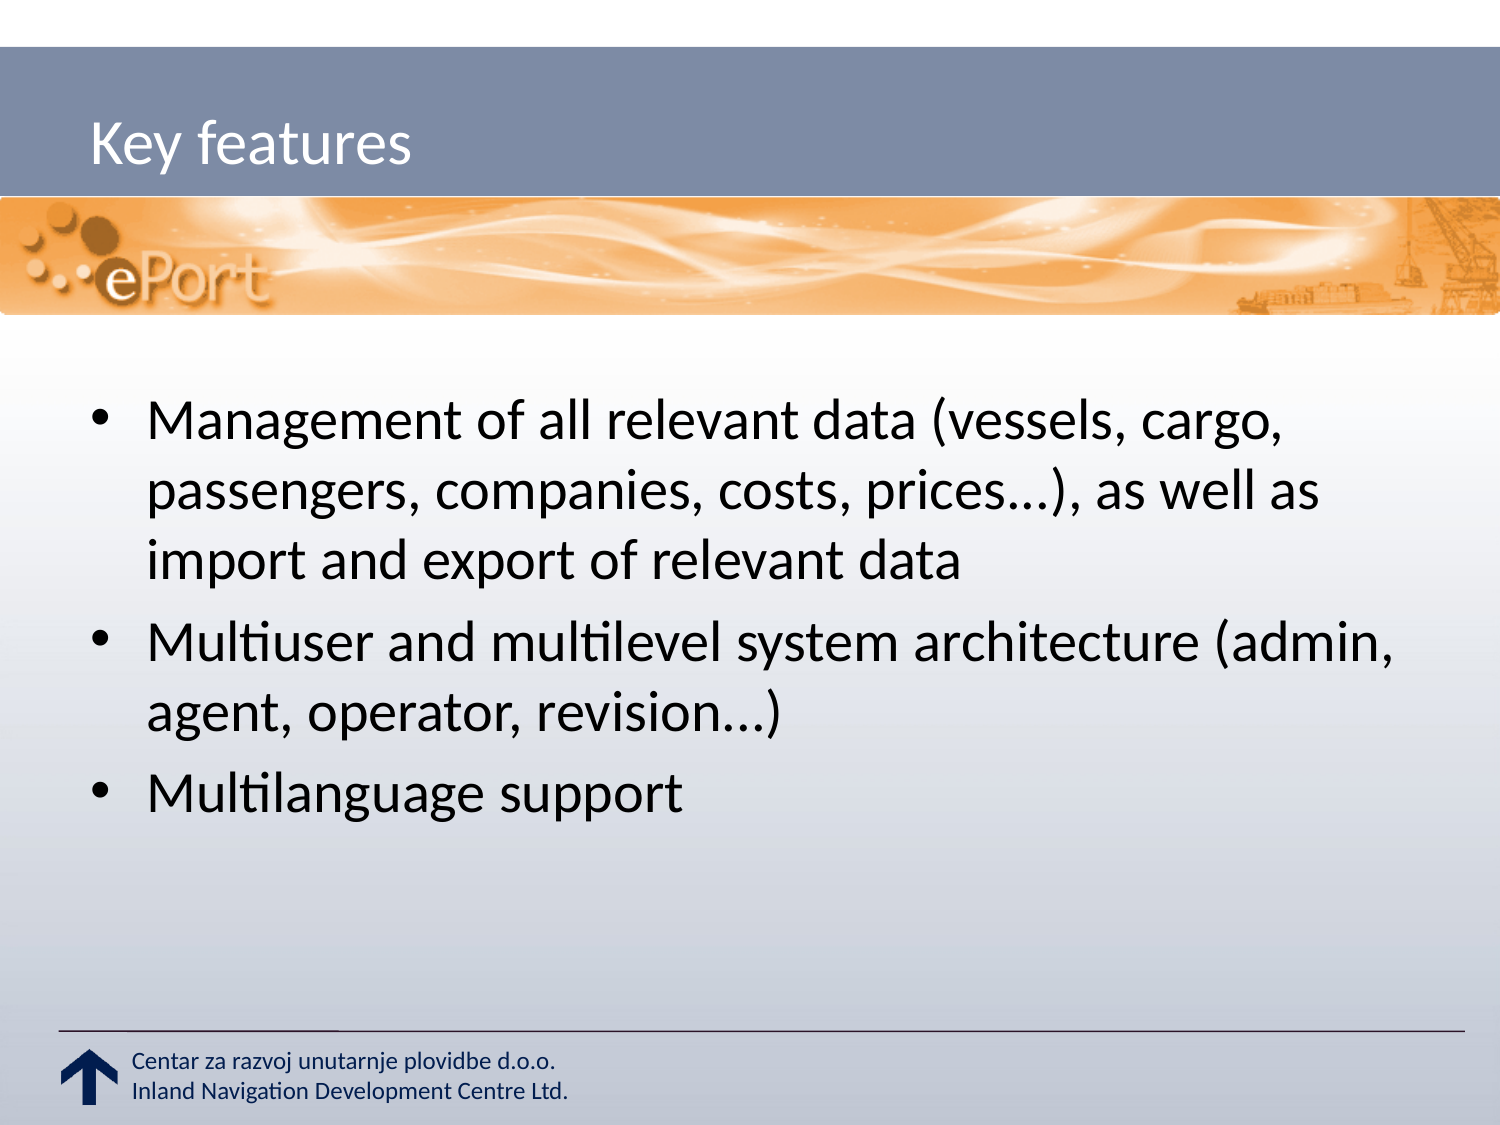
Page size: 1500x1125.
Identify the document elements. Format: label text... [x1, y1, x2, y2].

picture [0, 196, 1500, 1125]
picture [0, 0, 1500, 46]
title Key features [74, 44, 1426, 194]
list Management of all relevant data (vessels, cargo, passengers, companies, costs, prices...), as well as import and export of relevant data Multiuser and multilevel system architecture (admin, agent, operator, revision...) Multilanguage support [74, 373, 1426, 1006]
